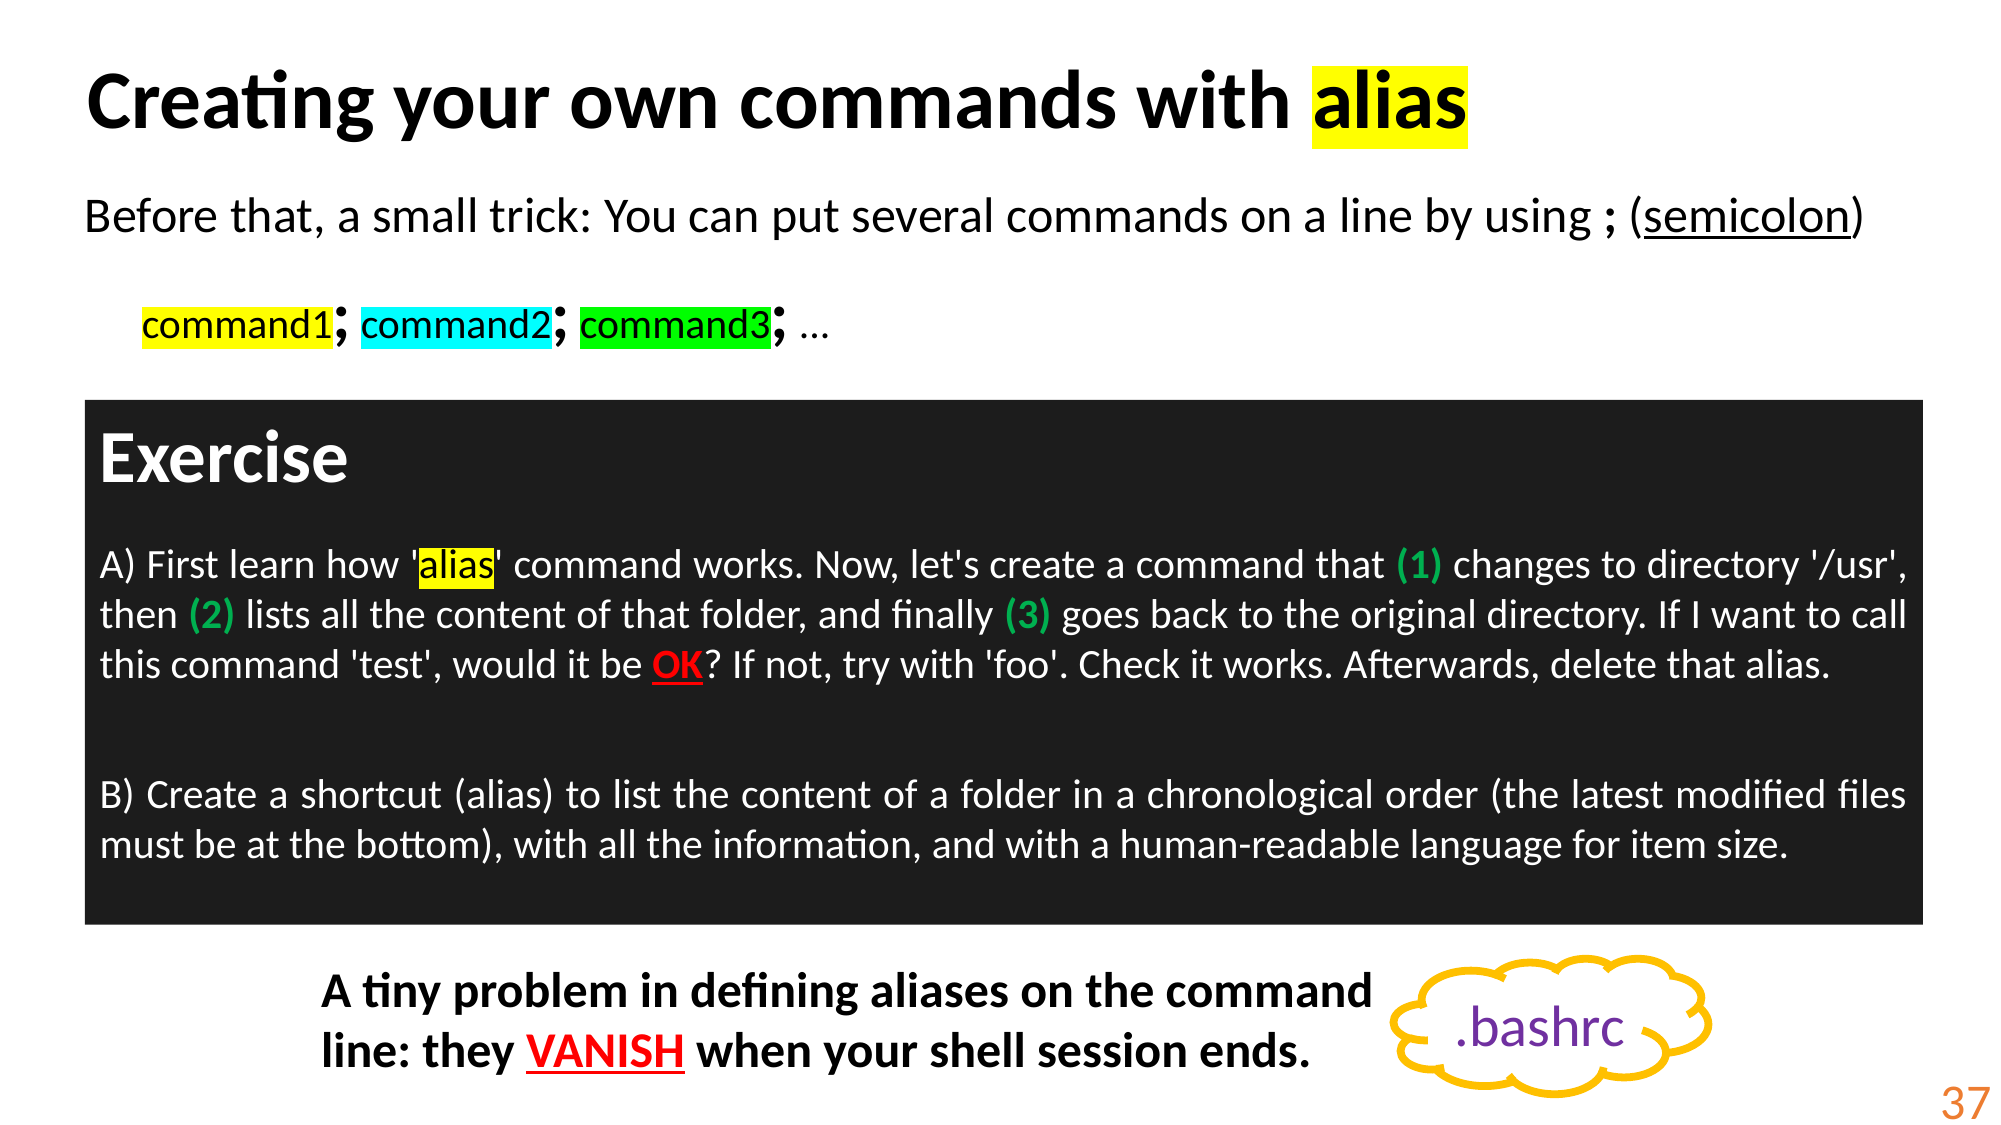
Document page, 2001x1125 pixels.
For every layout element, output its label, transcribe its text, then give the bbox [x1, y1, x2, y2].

text_box command1; command2; command3; ... [127, 264, 845, 360]
text_box Exercise A) First learn how 'alias' command works. Now, let's create a command that (1) changes to directory '/usr', then (2) lists all the content of that folder, and finally (3) goes back to the original directory. If I want to call this command 'test', would it be OK? If not, try with 'foo'. Check it works. Afterwards, delete that alias. B) Create a shortcut (alias) to list the content of a folder in a chronological order (the latest modified files must be at the bottom), with all the information, and with a human-readable language for item size. [84, 399, 1923, 925]
text_box .bashrc [1392, 957, 1710, 1096]
text_box Creating your own commands with alias [72, 37, 1484, 153]
text_box A tiny problem in defining aliases on the command line: they VANISH when your shell session ends. [306, 949, 1409, 1085]
slide_number 37 [1556, 1069, 2000, 1125]
text_box Before that, a small trick: You can put several commands on a line by using ; (semicolon) [70, 174, 1881, 250]
